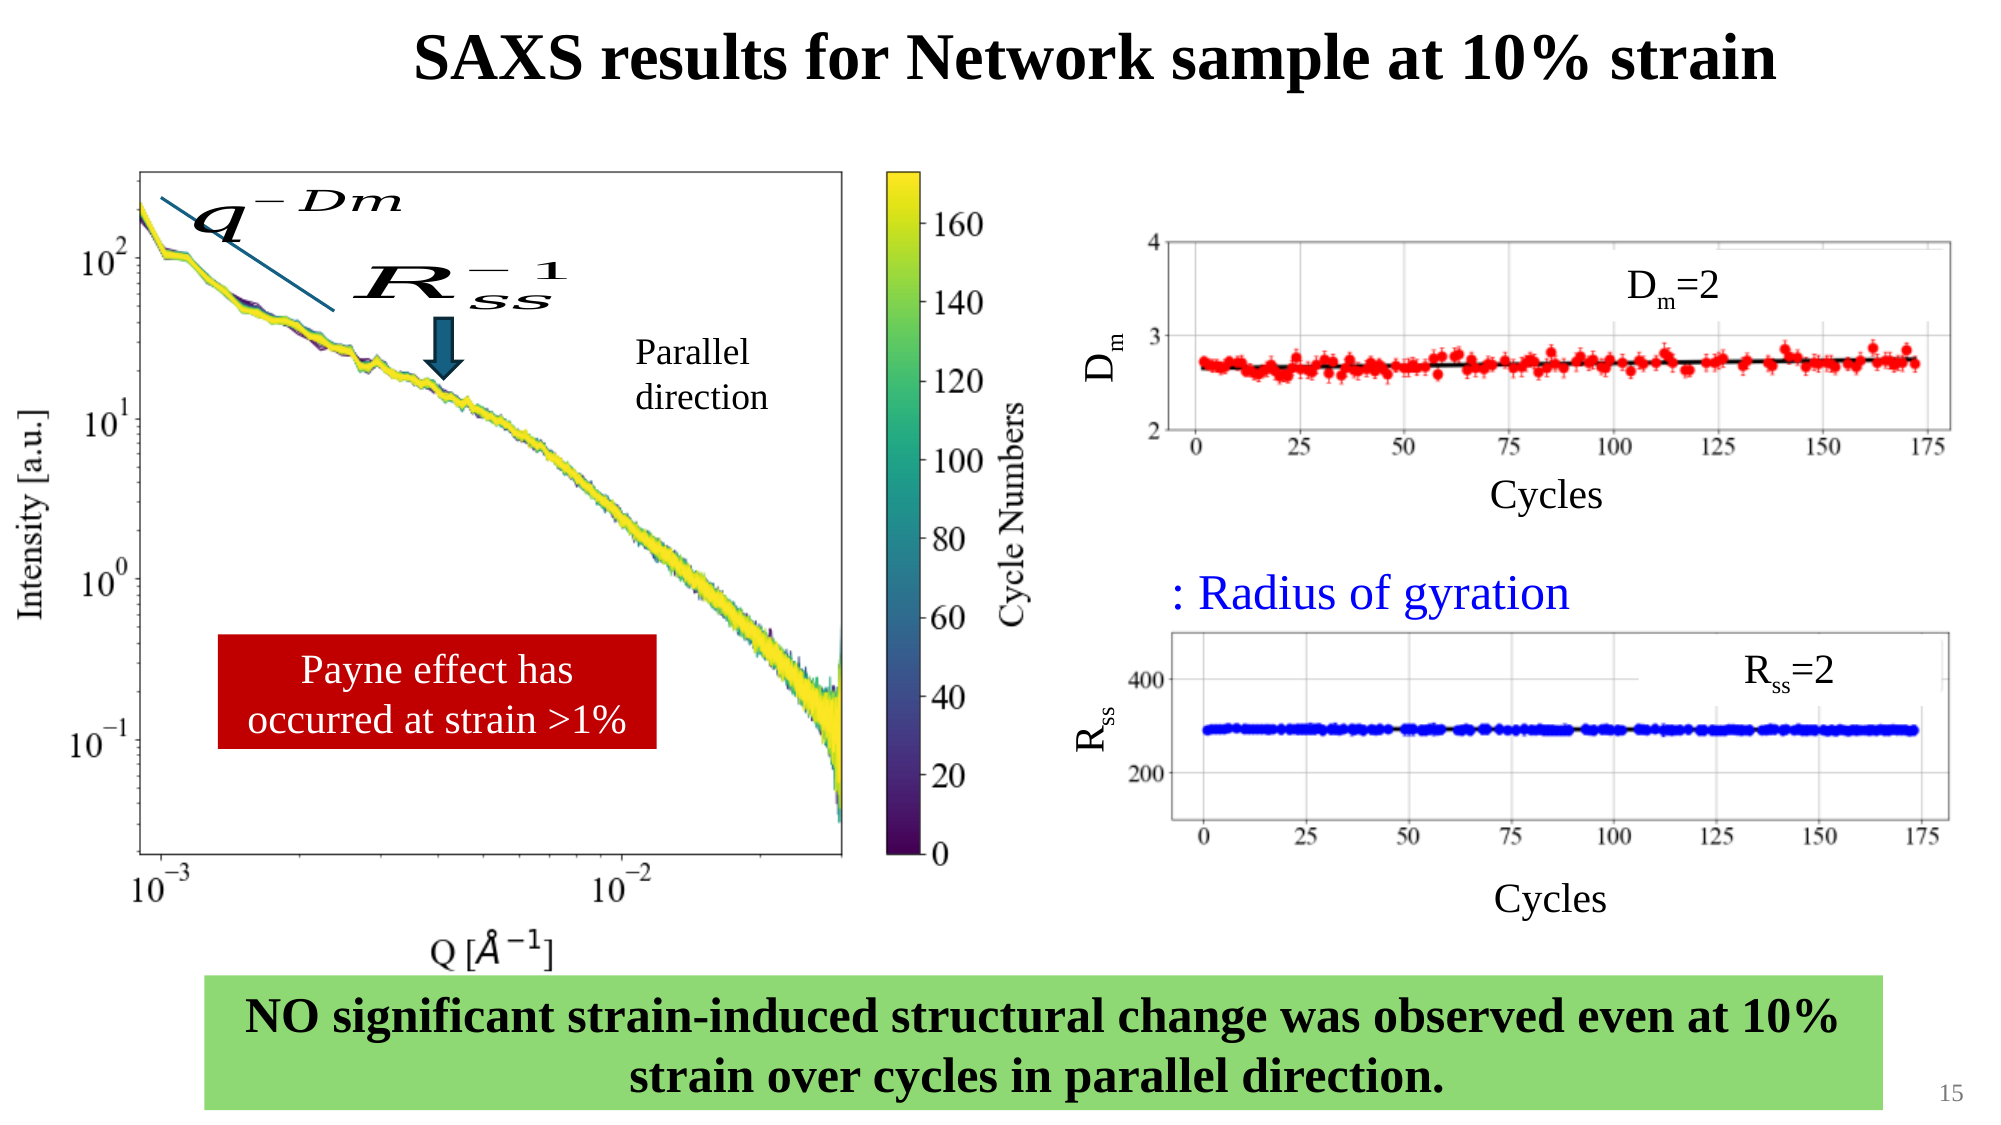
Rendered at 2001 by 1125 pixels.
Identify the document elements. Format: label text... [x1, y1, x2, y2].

text_box NO significant strain-induced structural change was observed even at 10% strain over cycles in parallel direction. [204, 975, 1883, 1111]
picture [1126, 622, 1954, 851]
slide_number 15 [1528, 1061, 1979, 1122]
text_box Cycles [1475, 463, 1619, 525]
text_box Cycles [1479, 863, 1623, 928]
text_box SAXS results for Network sample at 10% strain [398, 5, 1795, 101]
picture [6, 161, 1043, 985]
picture [1141, 229, 1954, 463]
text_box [160, 196, 335, 312]
text_box Rss [1054, 590, 1127, 872]
text_box Dm [1063, 244, 1136, 473]
